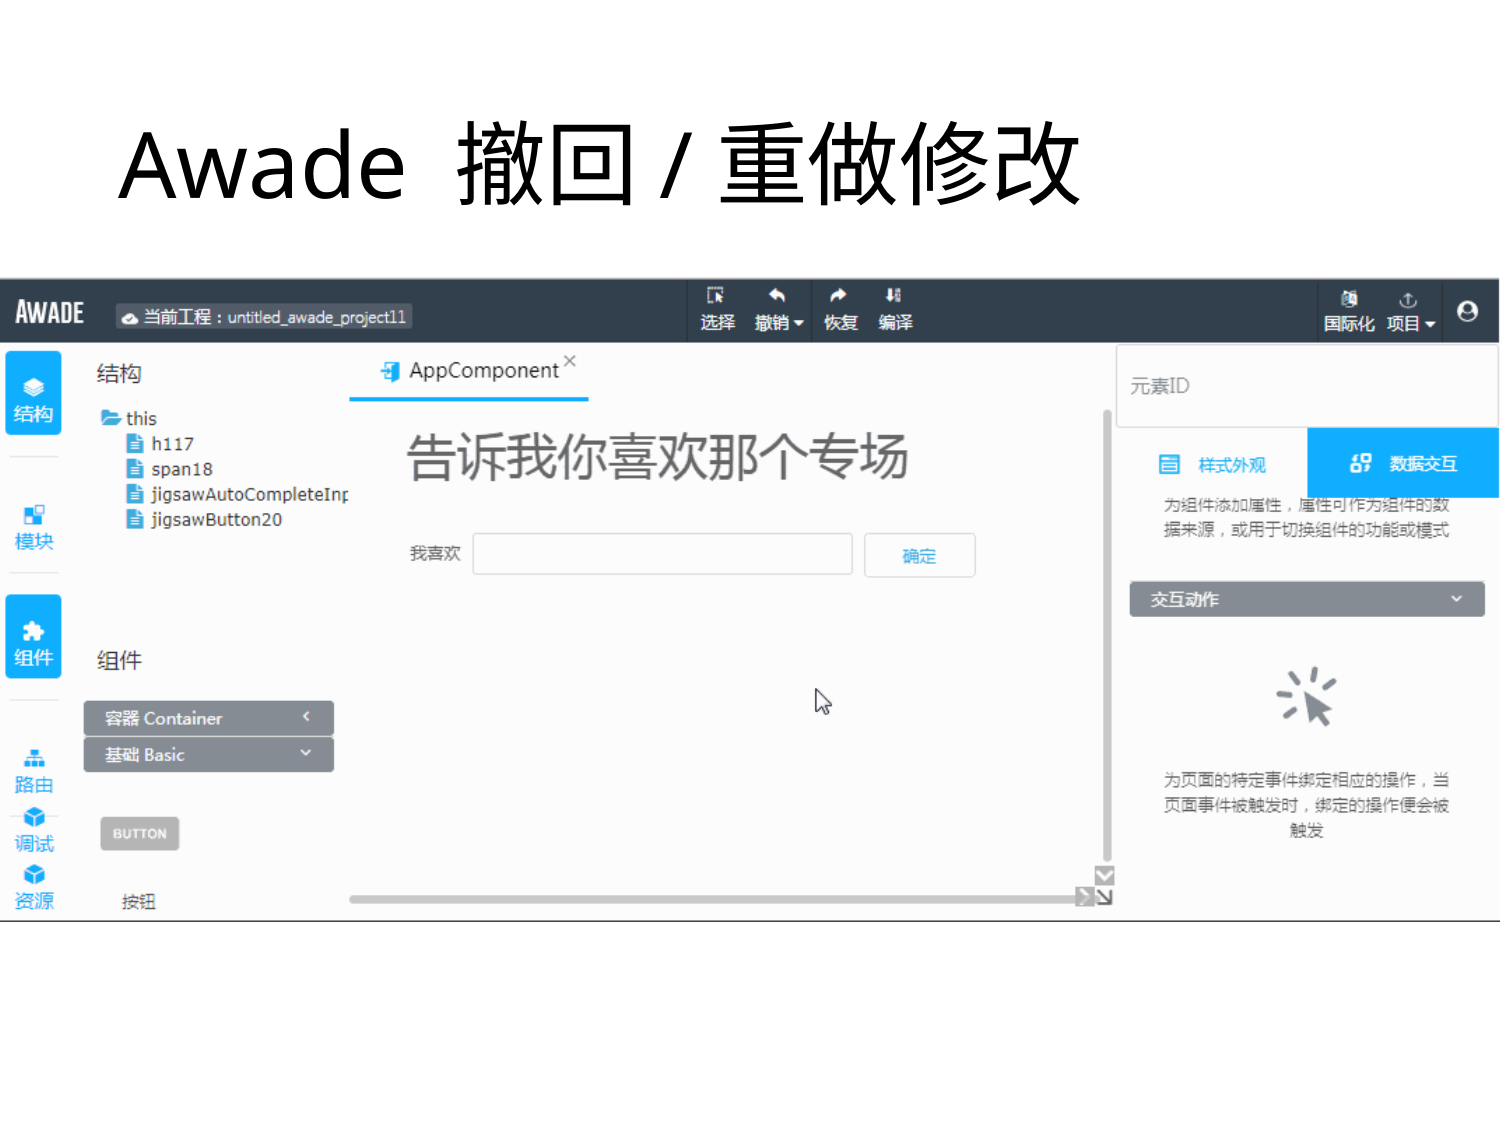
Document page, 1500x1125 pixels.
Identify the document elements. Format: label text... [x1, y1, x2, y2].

title Awade 撤回/重做修改 [103, 59, 1397, 277]
picture [0, 277, 1500, 922]
